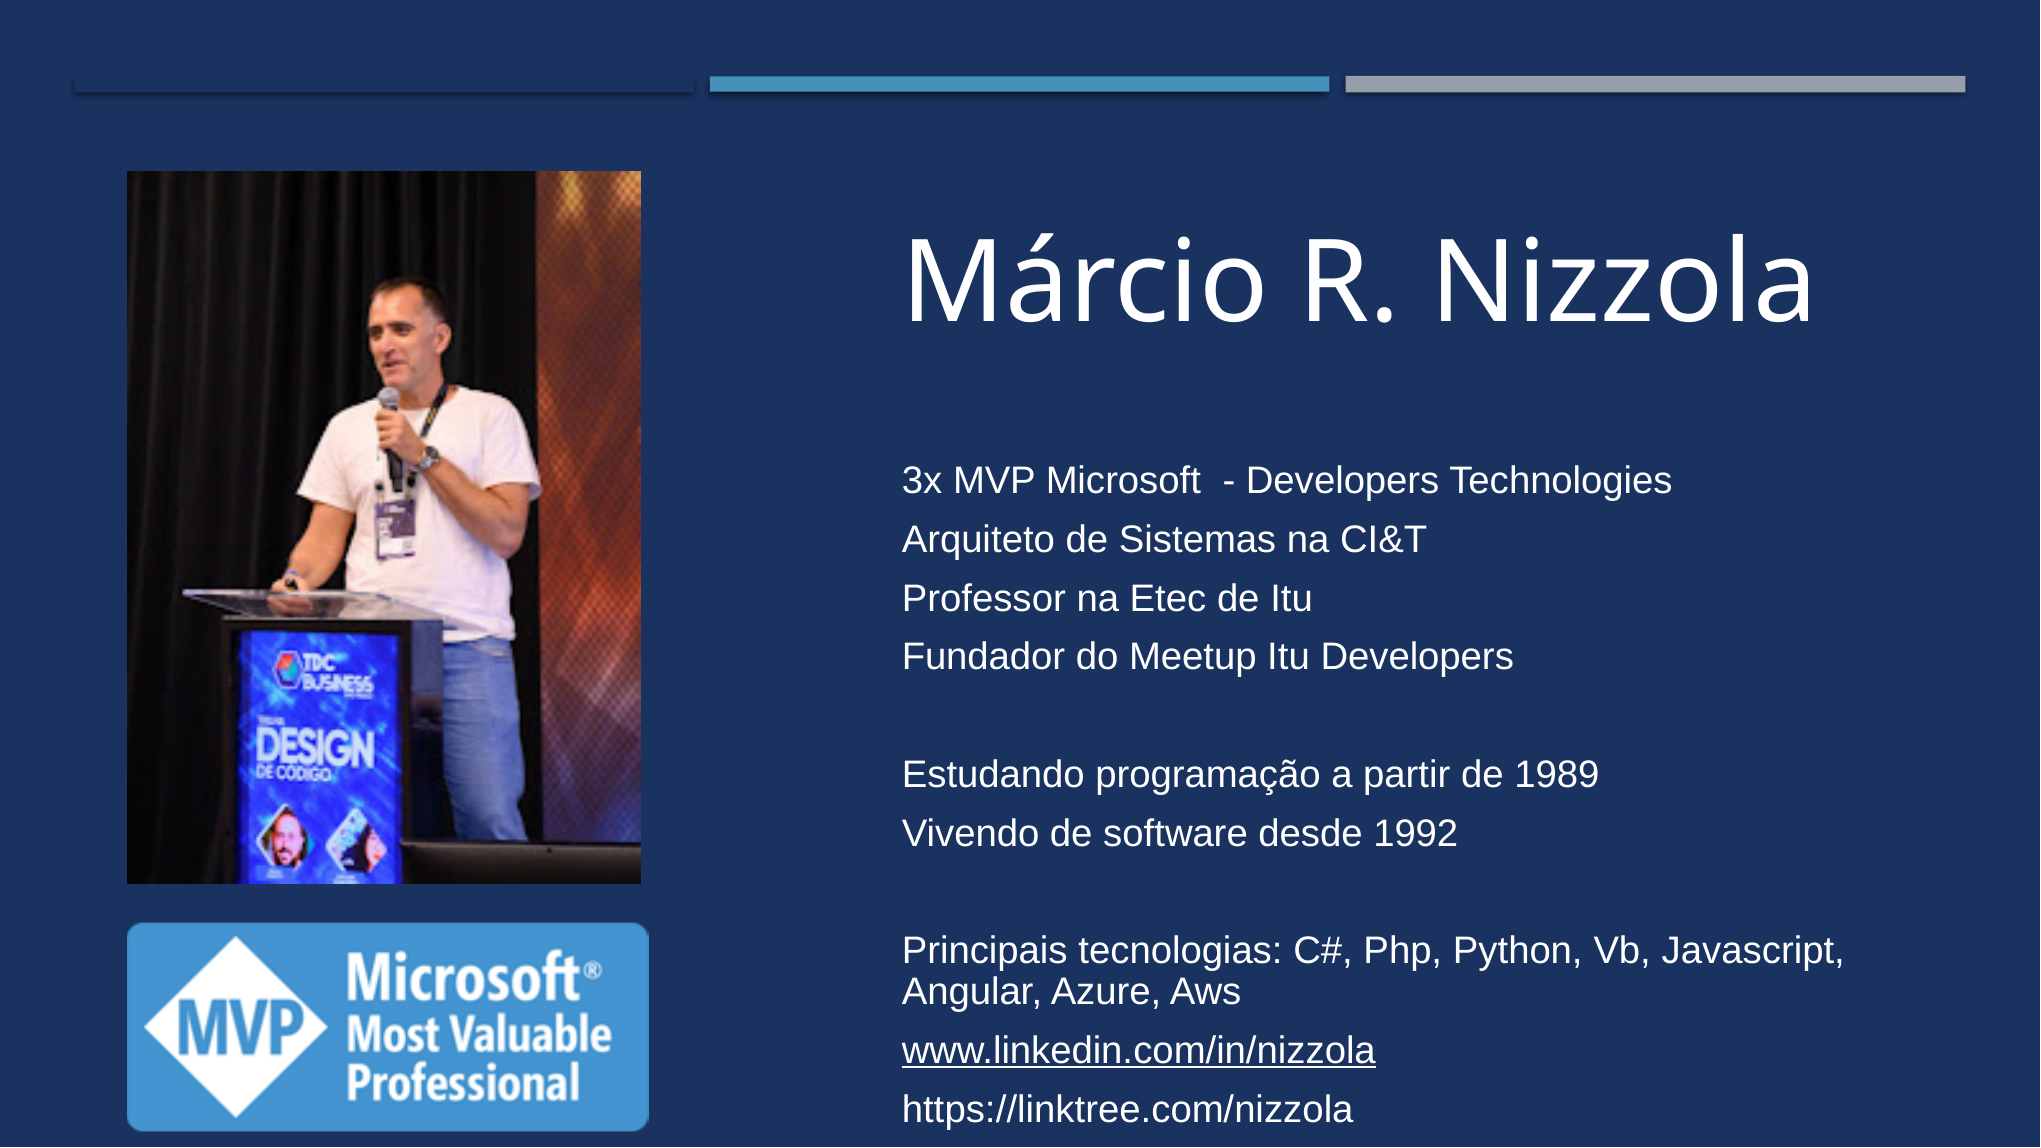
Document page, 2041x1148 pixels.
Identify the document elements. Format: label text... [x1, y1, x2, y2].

picture [126, 902, 649, 1142]
text_box Márcio R. Nizzola [886, 55, 1933, 354]
text_box 3x MVP Microsoft - Developers Technologies Arquiteto de Sistemas na CI&T Professor na Etec de Itu Fundador do Meetup Itu Developers Estudando programação a partir de 1989 Vivendo de software desde 1992 Principais tecnologias: C#, Php, Python, Vb, Javascript, Angular, Azure, Aws www.linkedin.com/in/nizzola https://linktree.com/nizzola [886, 452, 1969, 1142]
picture [127, 171, 642, 885]
